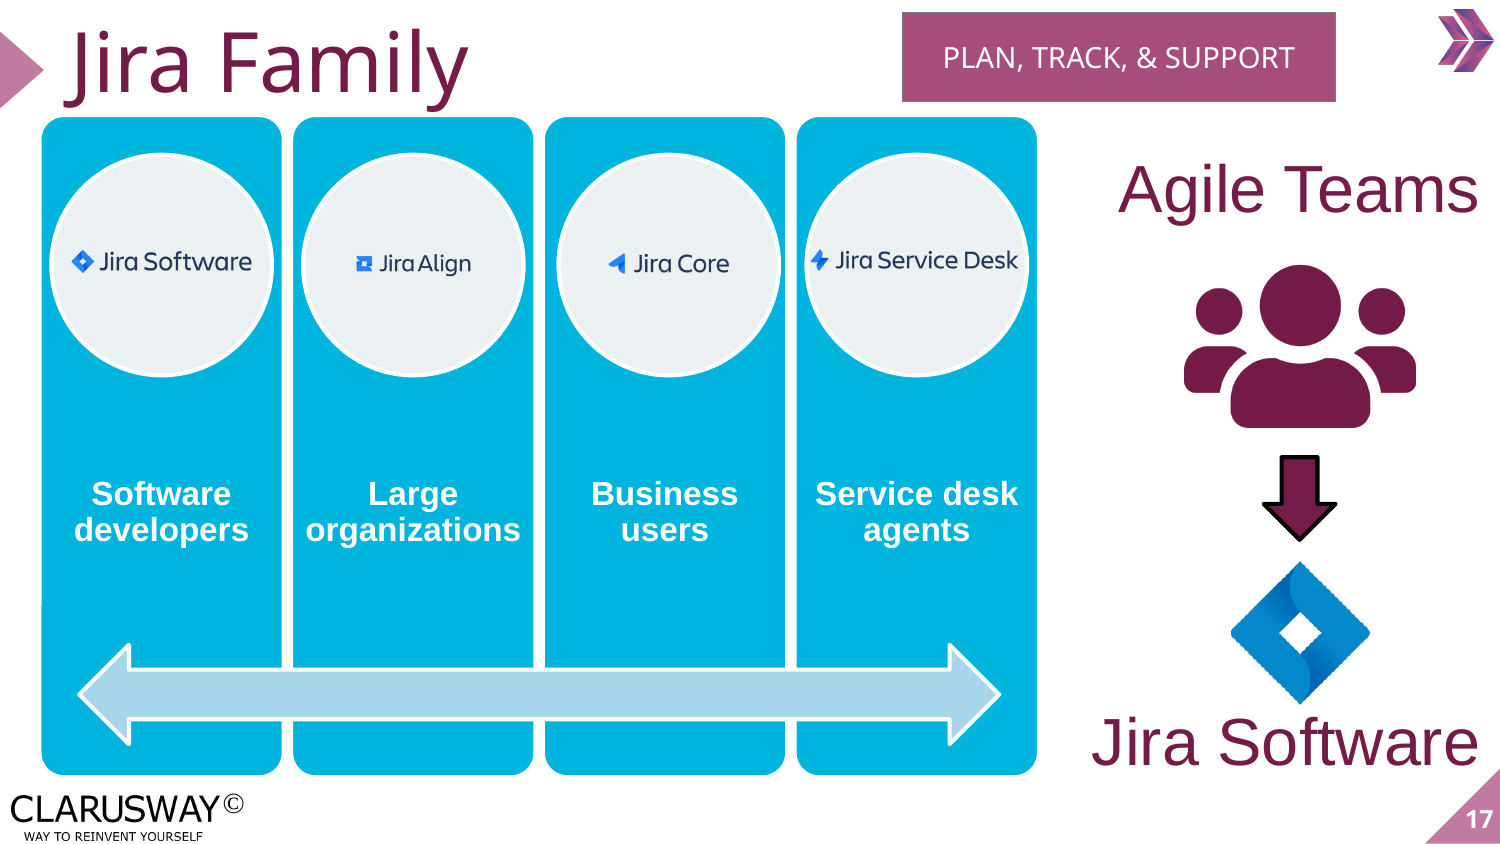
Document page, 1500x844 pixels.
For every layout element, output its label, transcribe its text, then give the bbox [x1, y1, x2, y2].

picture [11, 795, 220, 841]
picture [1183, 253, 1416, 439]
slide_number ‹#› [1418, 778, 1494, 838]
picture [1438, 9, 1494, 72]
text_box [1263, 457, 1336, 527]
text_box Jira Software [1072, 691, 1500, 778]
text_box PLAN, TRACK, & SUPPORT [902, 12, 1336, 102]
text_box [39, 114, 1040, 778]
picture [1195, 528, 1404, 737]
title Jira Family [70, 28, 997, 113]
text_box Agile Teams [1097, 138, 1500, 234]
